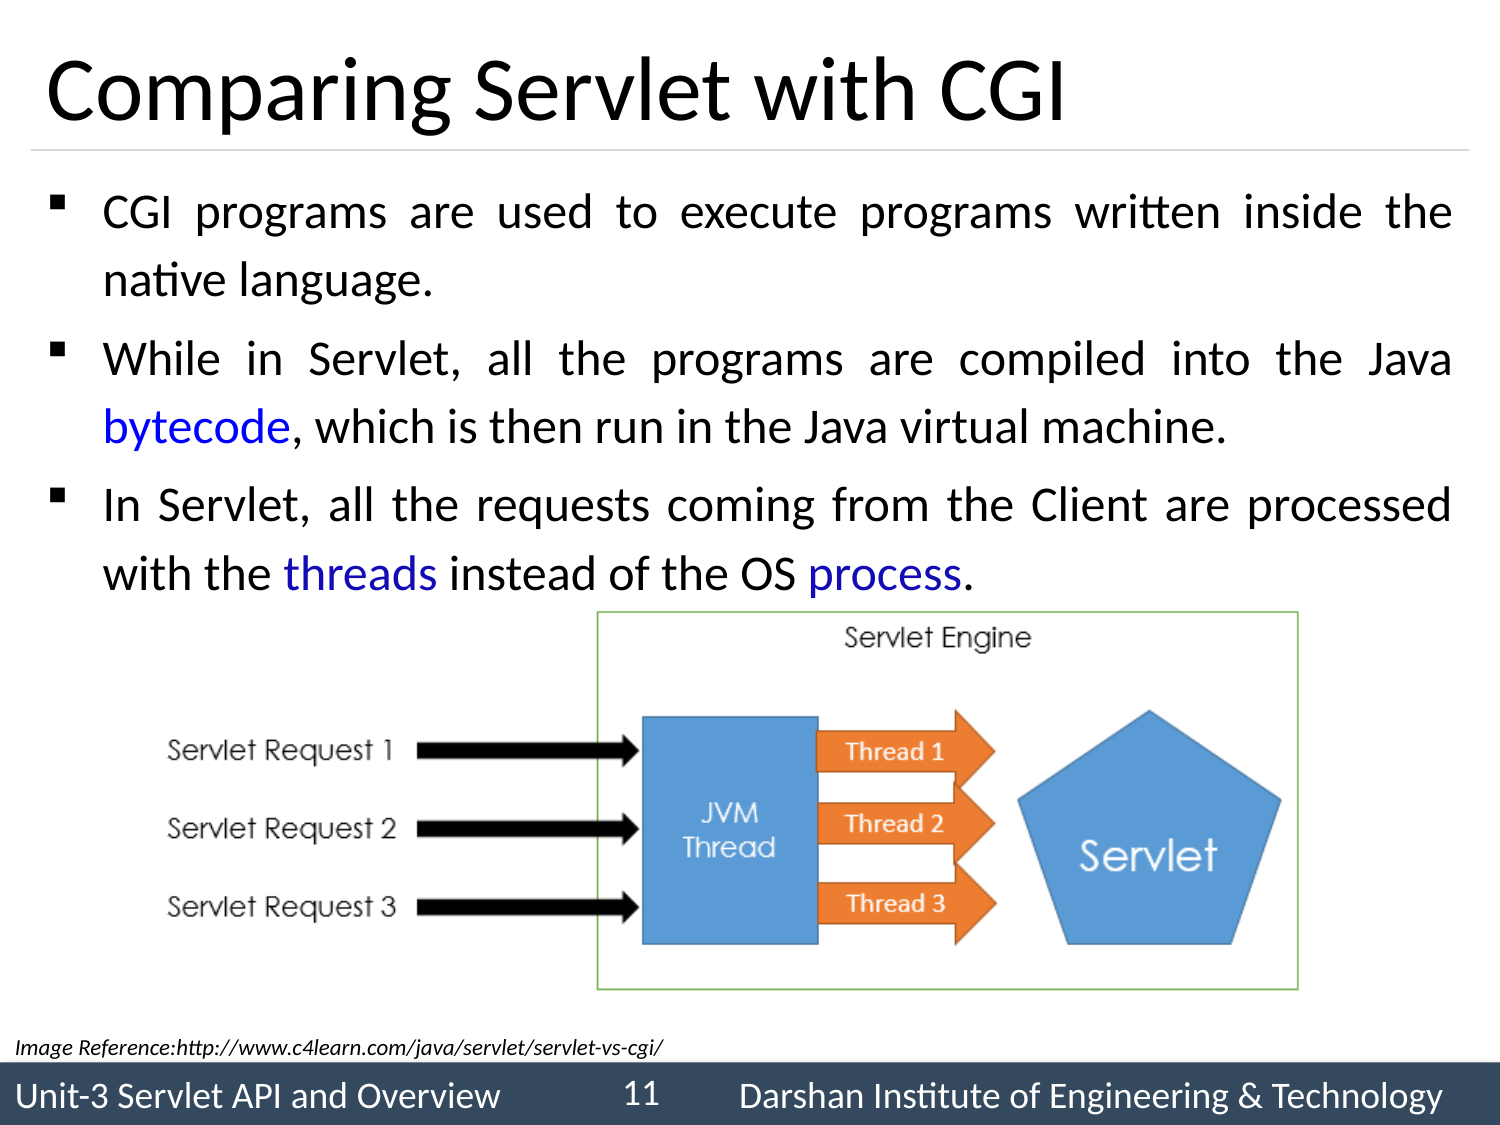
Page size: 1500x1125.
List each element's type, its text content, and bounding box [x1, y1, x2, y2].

title Comparing Servlet with CGI [31, 17, 1469, 150]
text_box Image Reference:http://www.c4learn.com/java/servlet/servlet-vs-cgi/ [0, 1025, 1232, 1068]
list CGI programs are used to execute programs written inside the native language. While in Servlet, all the programs are compiled into the Java bytecode, which is then run in the Java virtual machine. In Servlet, all the requests coming from the Client are processed with the threads instead of the OS process. [31, 162, 1469, 1038]
slide_number 11 [575, 1068, 675, 1121]
picture [149, 599, 1313, 1004]
